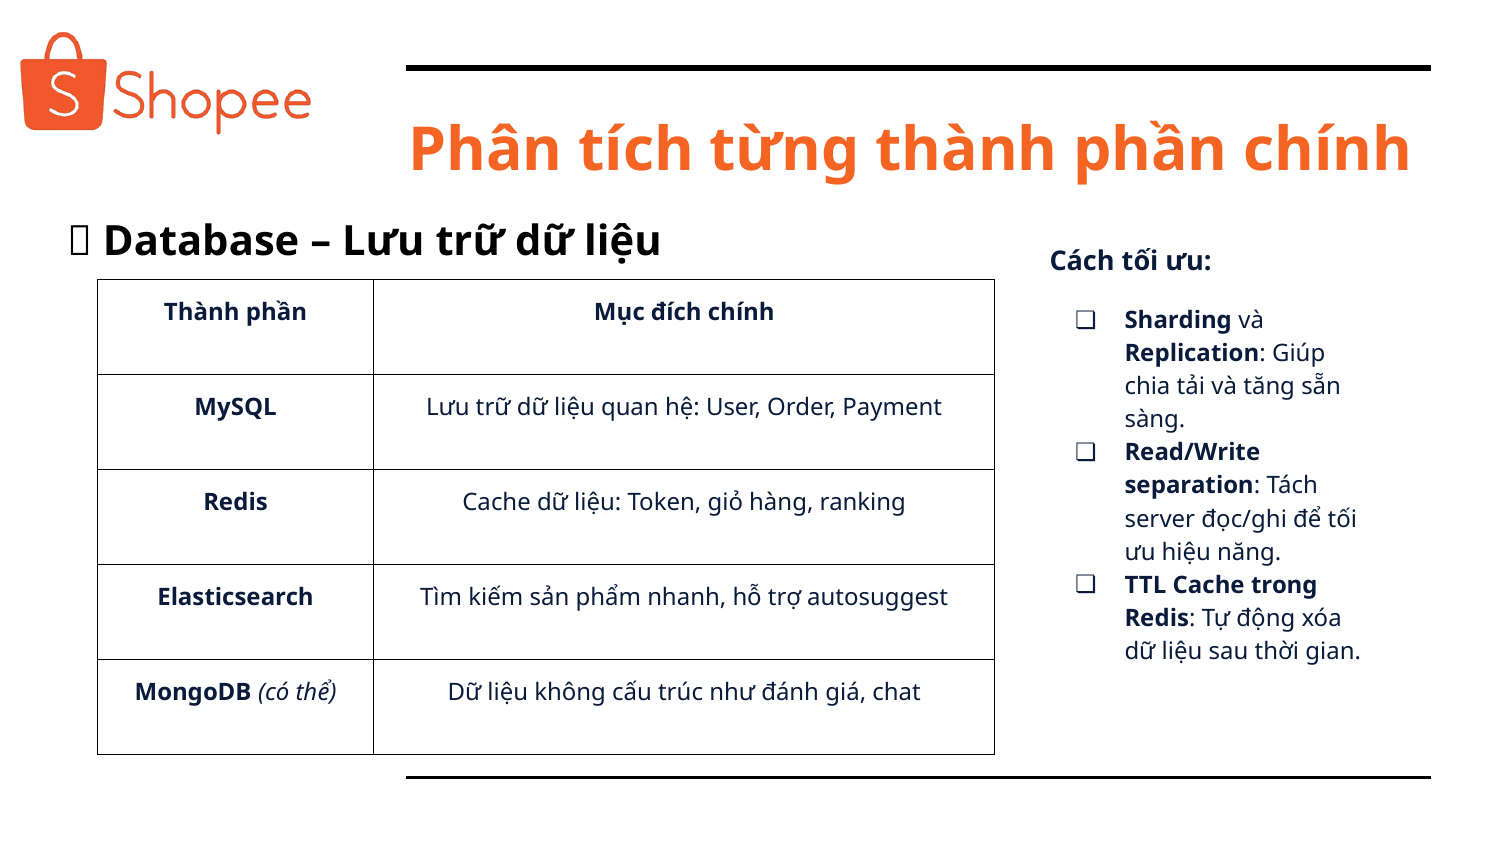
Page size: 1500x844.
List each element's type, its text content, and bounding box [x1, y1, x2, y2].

table_header Thành phần [98, 280, 373, 374]
table_cell Cache dữ liệu: Token, giỏ hàng, ranking [374, 470, 884, 564]
table_cell MySQL [98, 375, 373, 469]
table_header Mục đích chính [374, 280, 884, 374]
table_cell Lưu trữ dữ liệu quan hệ: User, Order, Payment [374, 375, 884, 469]
table_cell Tìm kiếm sản phẩm nhanh, hỗ trợ autosuggest [374, 565, 884, 659]
table_cell MongoDB (có thể) [98, 660, 373, 754]
text_box Cách tối ưu: Sharding và Replication: Giúp chia tải và tăng sẵn sàng. Read/Write separation: Tách server đọc/ghi để tối ưu hiệu năng. TTL Cache trong Redis: Tự động xóa dữ liệu sau thời gian. [884, 223, 1377, 680]
table_cell Redis [98, 470, 373, 564]
table_cell Elasticsearch [98, 565, 373, 659]
table_cell Dữ liệu không cấu trúc như đánh giá, chat [374, 660, 994, 754]
title Phân tích từng thành phần chính [393, 94, 1431, 199]
text_box 🔵 Database – Lưu trữ dữ liệu [52, 198, 805, 279]
picture [0, 0, 337, 177]
